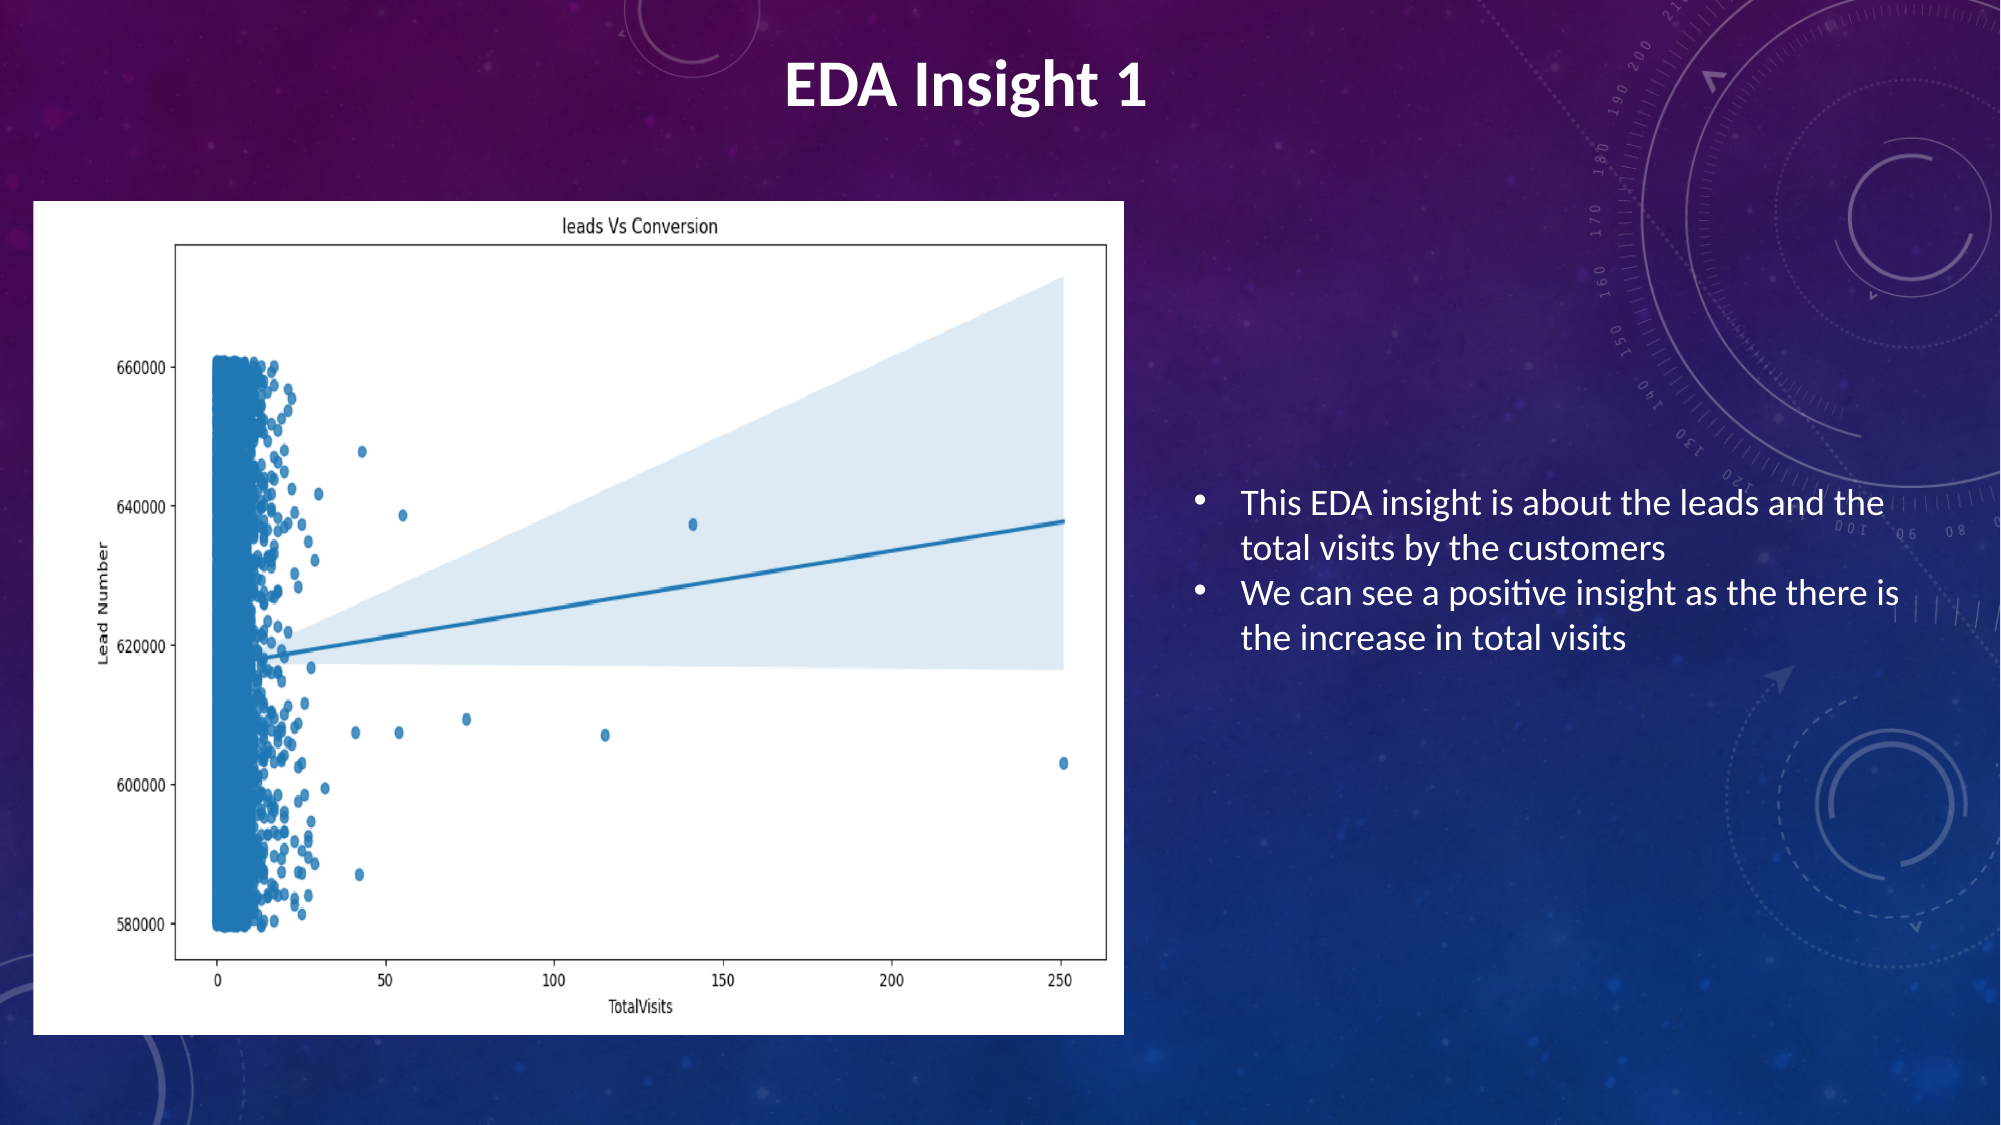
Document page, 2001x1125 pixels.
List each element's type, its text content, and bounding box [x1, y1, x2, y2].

picture [0, 0, 2001, 1125]
text_box EDA Insight 1 [649, 32, 1284, 127]
text_box This EDA insight is about the leads and the total visits by the customers We can see a positive insight as the there is the increase in total visits [1179, 470, 1975, 665]
